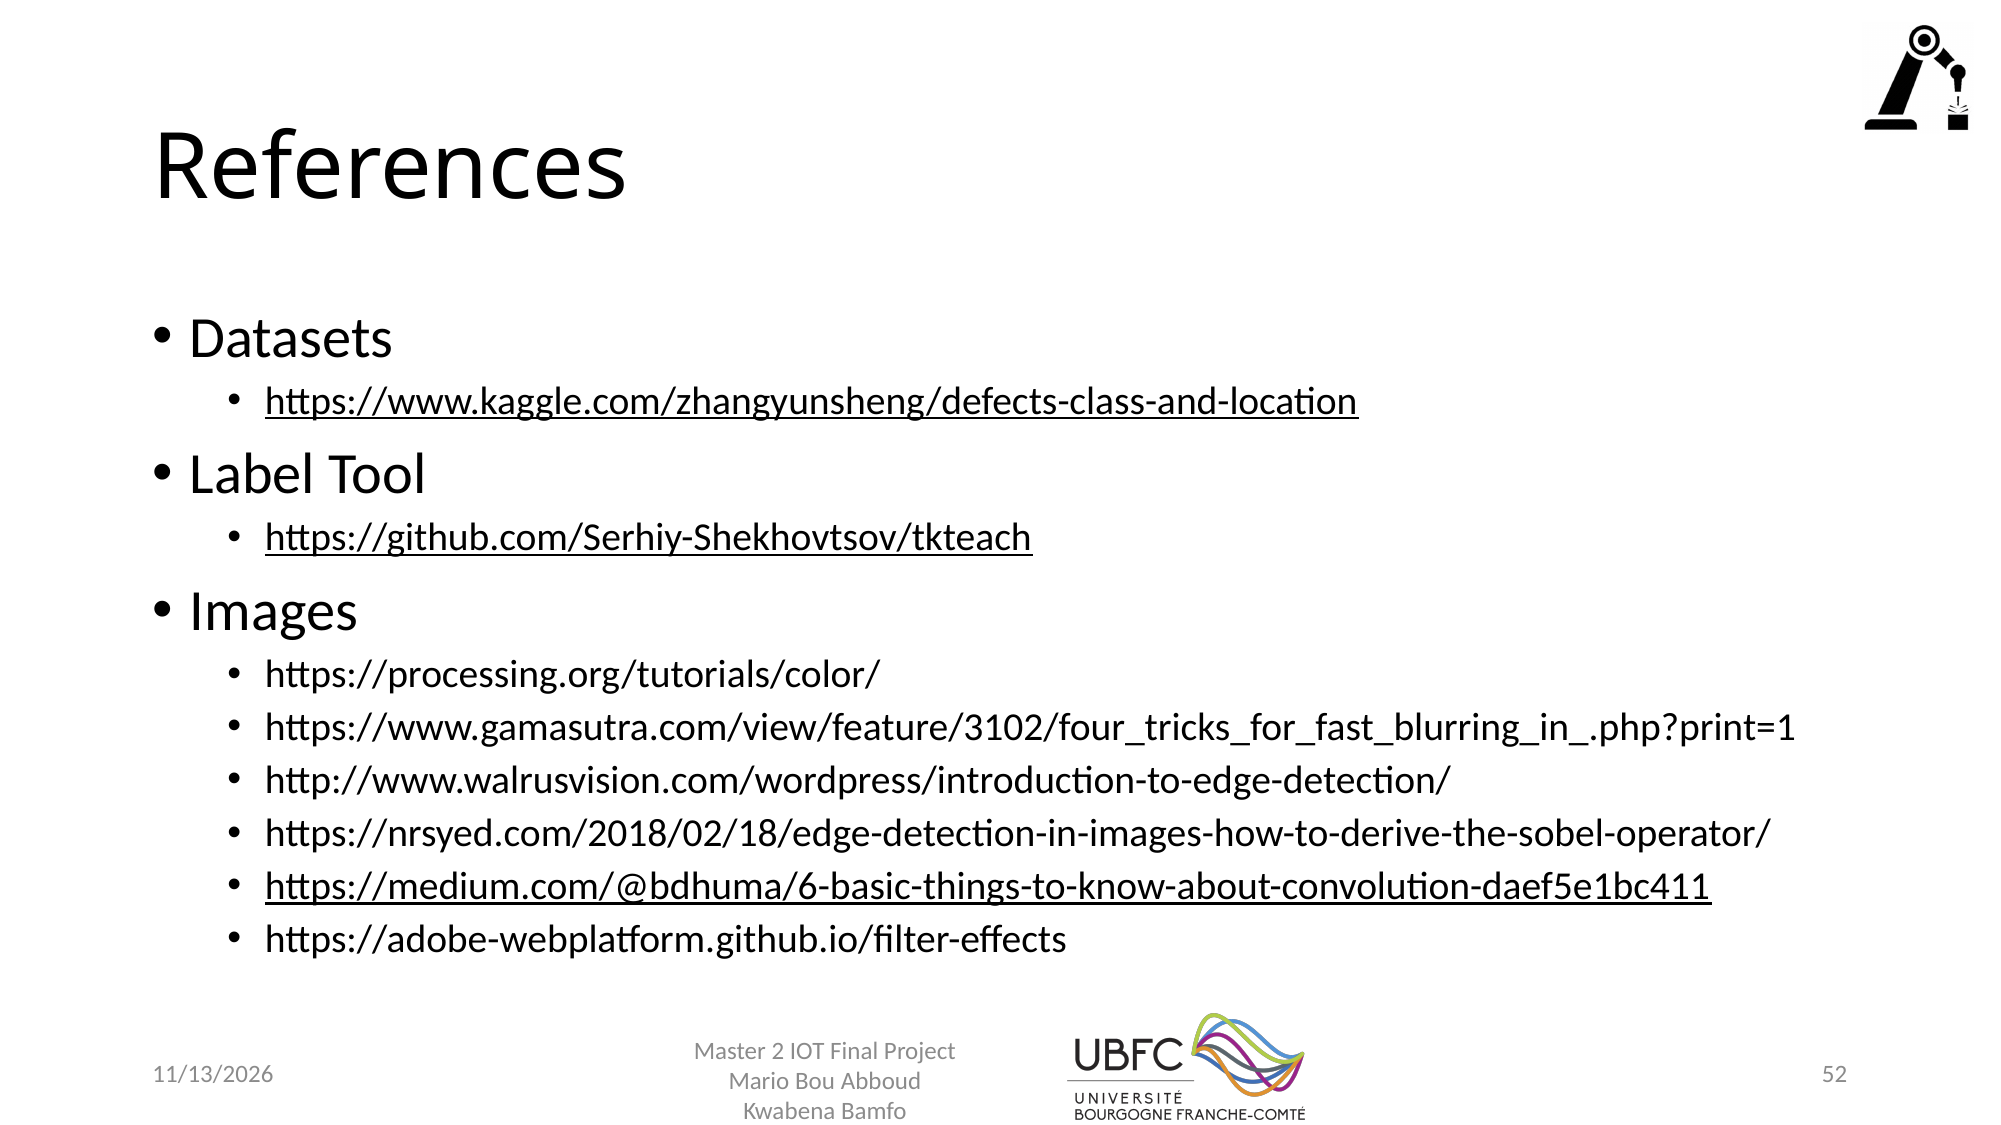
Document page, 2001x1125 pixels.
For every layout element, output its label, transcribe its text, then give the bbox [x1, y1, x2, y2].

footer Master 2 IOT Final Project Mario Bou Abboud Kwabena Bamfo [600, 1013, 1051, 1125]
slide_number 52 [1412, 1042, 1863, 1103]
list Datasets https://www.kaggle.com/zhangyunsheng/defects-class-and-location Label Tool https://github.com/Serhiy-Shekhovtsov/tkteach Images https://processing.org/tutorials/color/ https://www.gamasutra.com/view/feature/3102/four_tricks_for_fast_blurring_in_.php?print=1 http://www.walrusvision.com/wordpress/introduction-to-edge-detection/ https://nrsyed.com/2018/02/18/edge-detection-in-images-how-to-derive-the-sobel-operator/ https://medium.com/@bdhuma/6-basic-things-to-know-about-convolution-daef5e1bc411 https://adobe-webplatform.github.io/filter-effects [137, 299, 1863, 1014]
picture [1862, 22, 1974, 134]
picture [1067, 1014, 1305, 1120]
title References [137, 59, 1863, 278]
slide_number 28-Jan-21 [137, 1042, 588, 1103]
